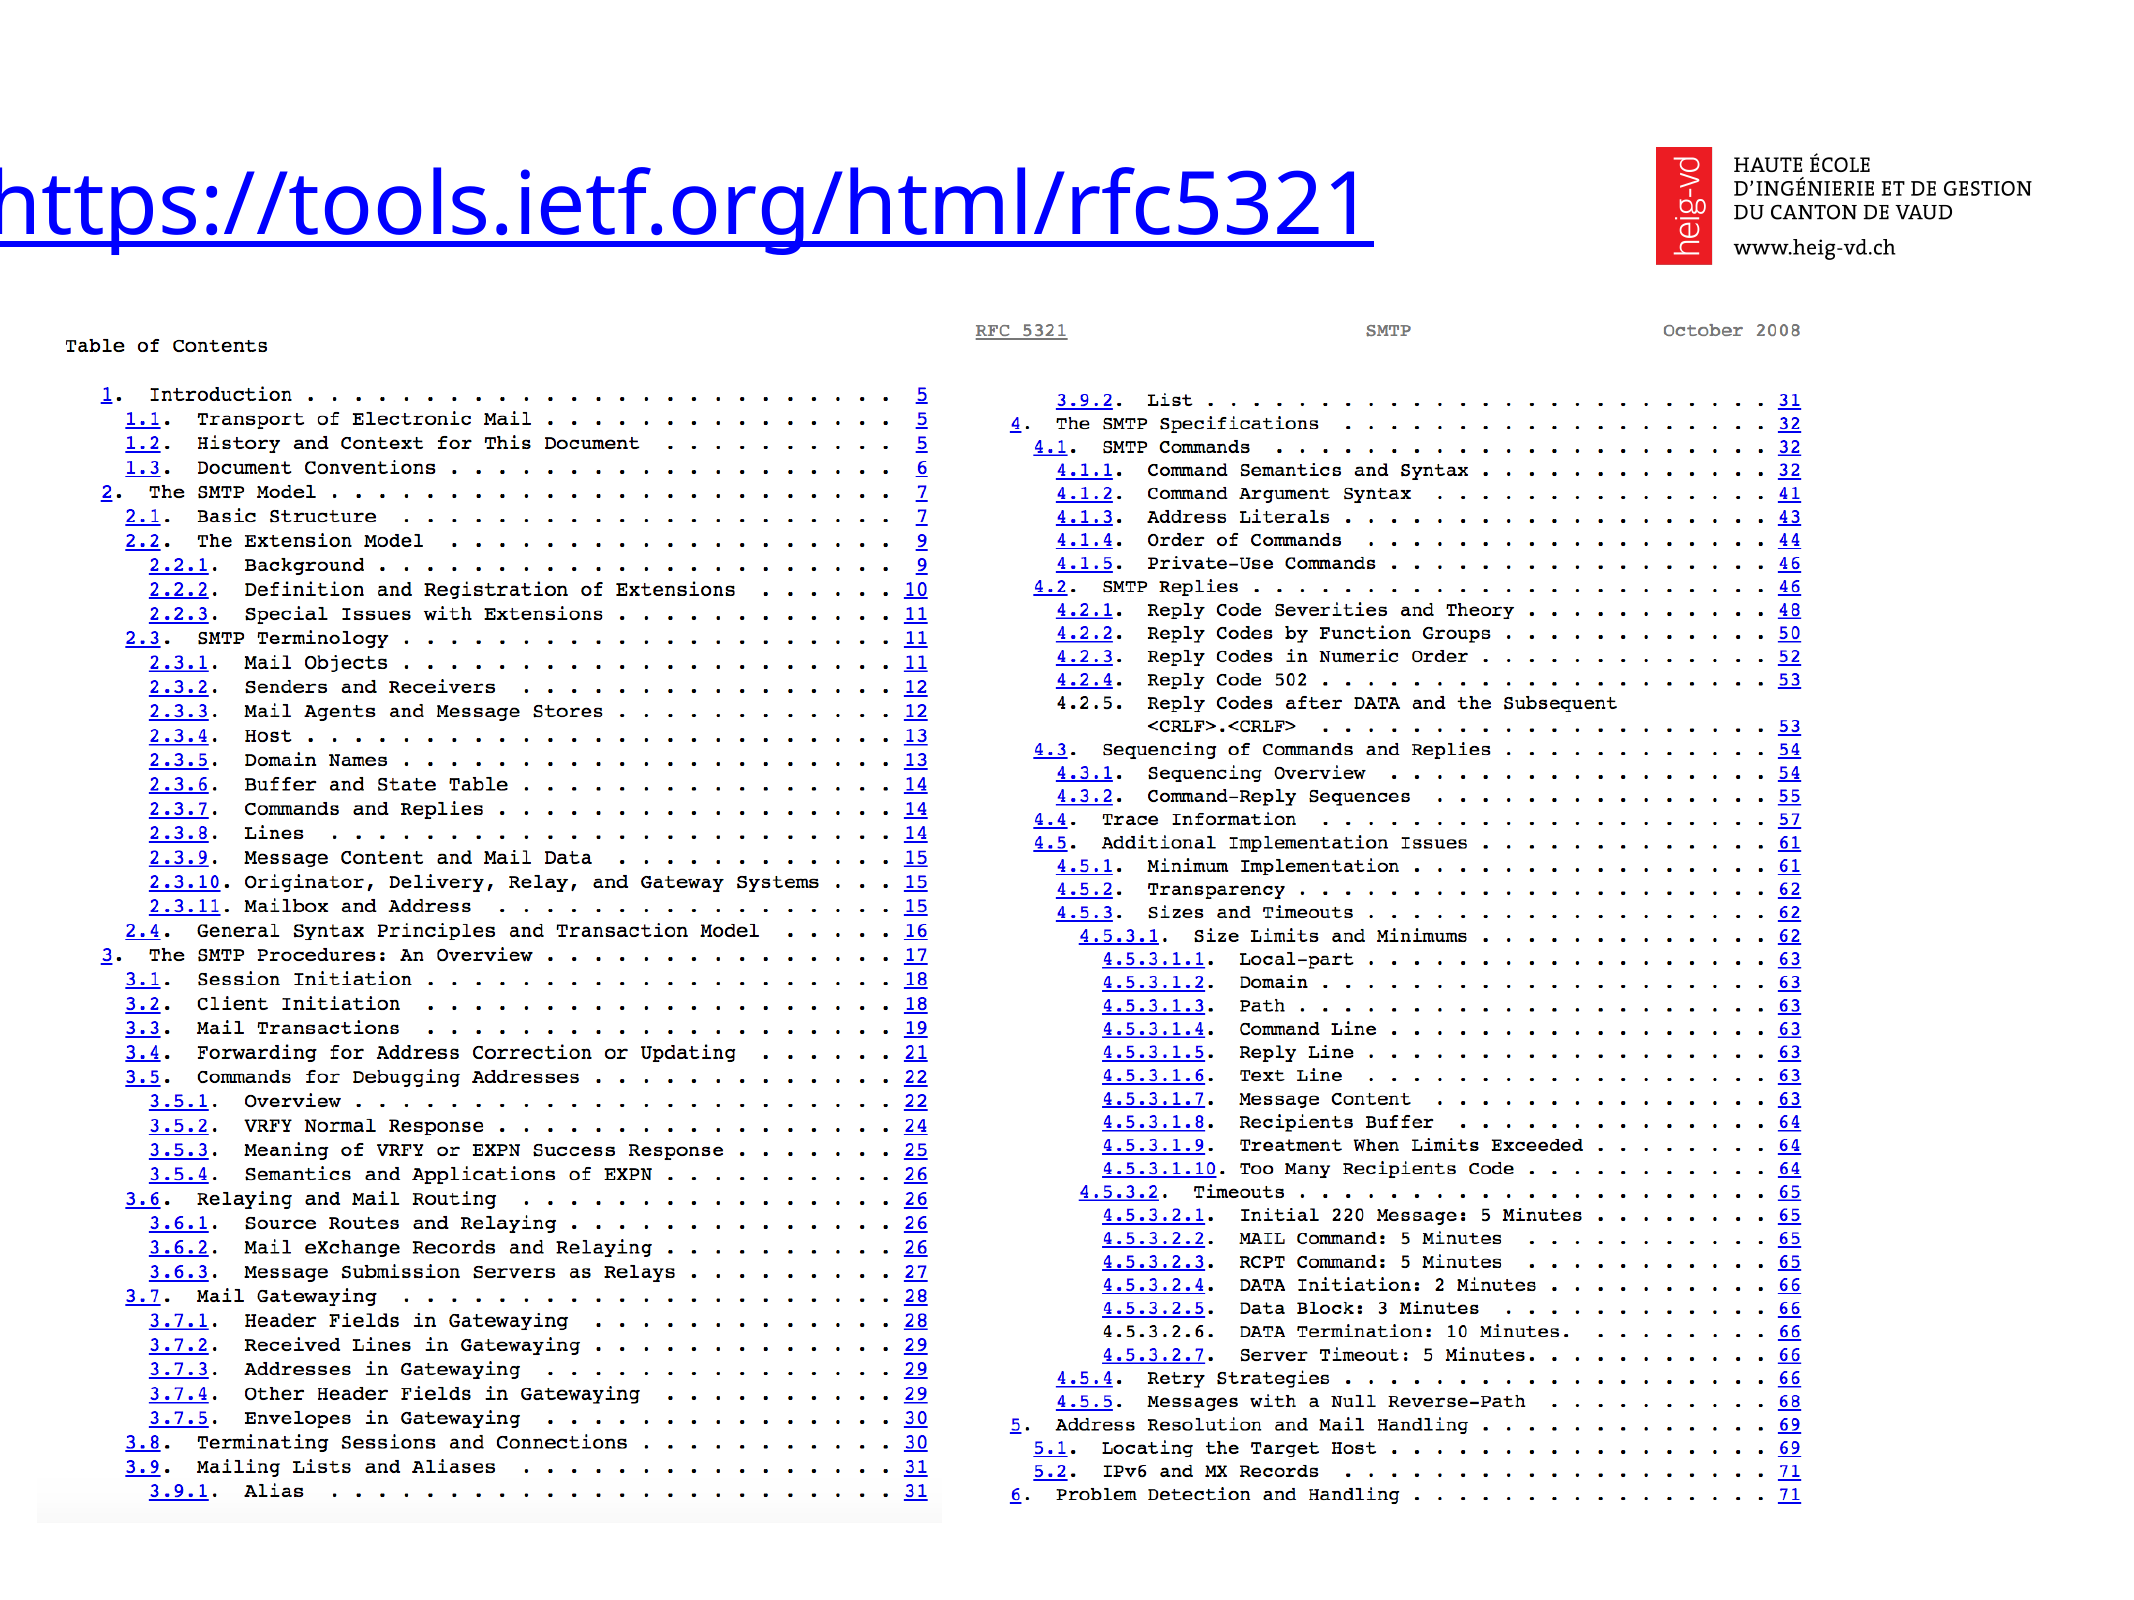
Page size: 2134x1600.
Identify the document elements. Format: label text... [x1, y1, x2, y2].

picture [1656, 147, 2043, 265]
picture [36, 312, 943, 1523]
text_box https://tools.ietf.org/html/rfc5321 [0, 138, 1383, 275]
picture [958, 309, 1827, 1526]
